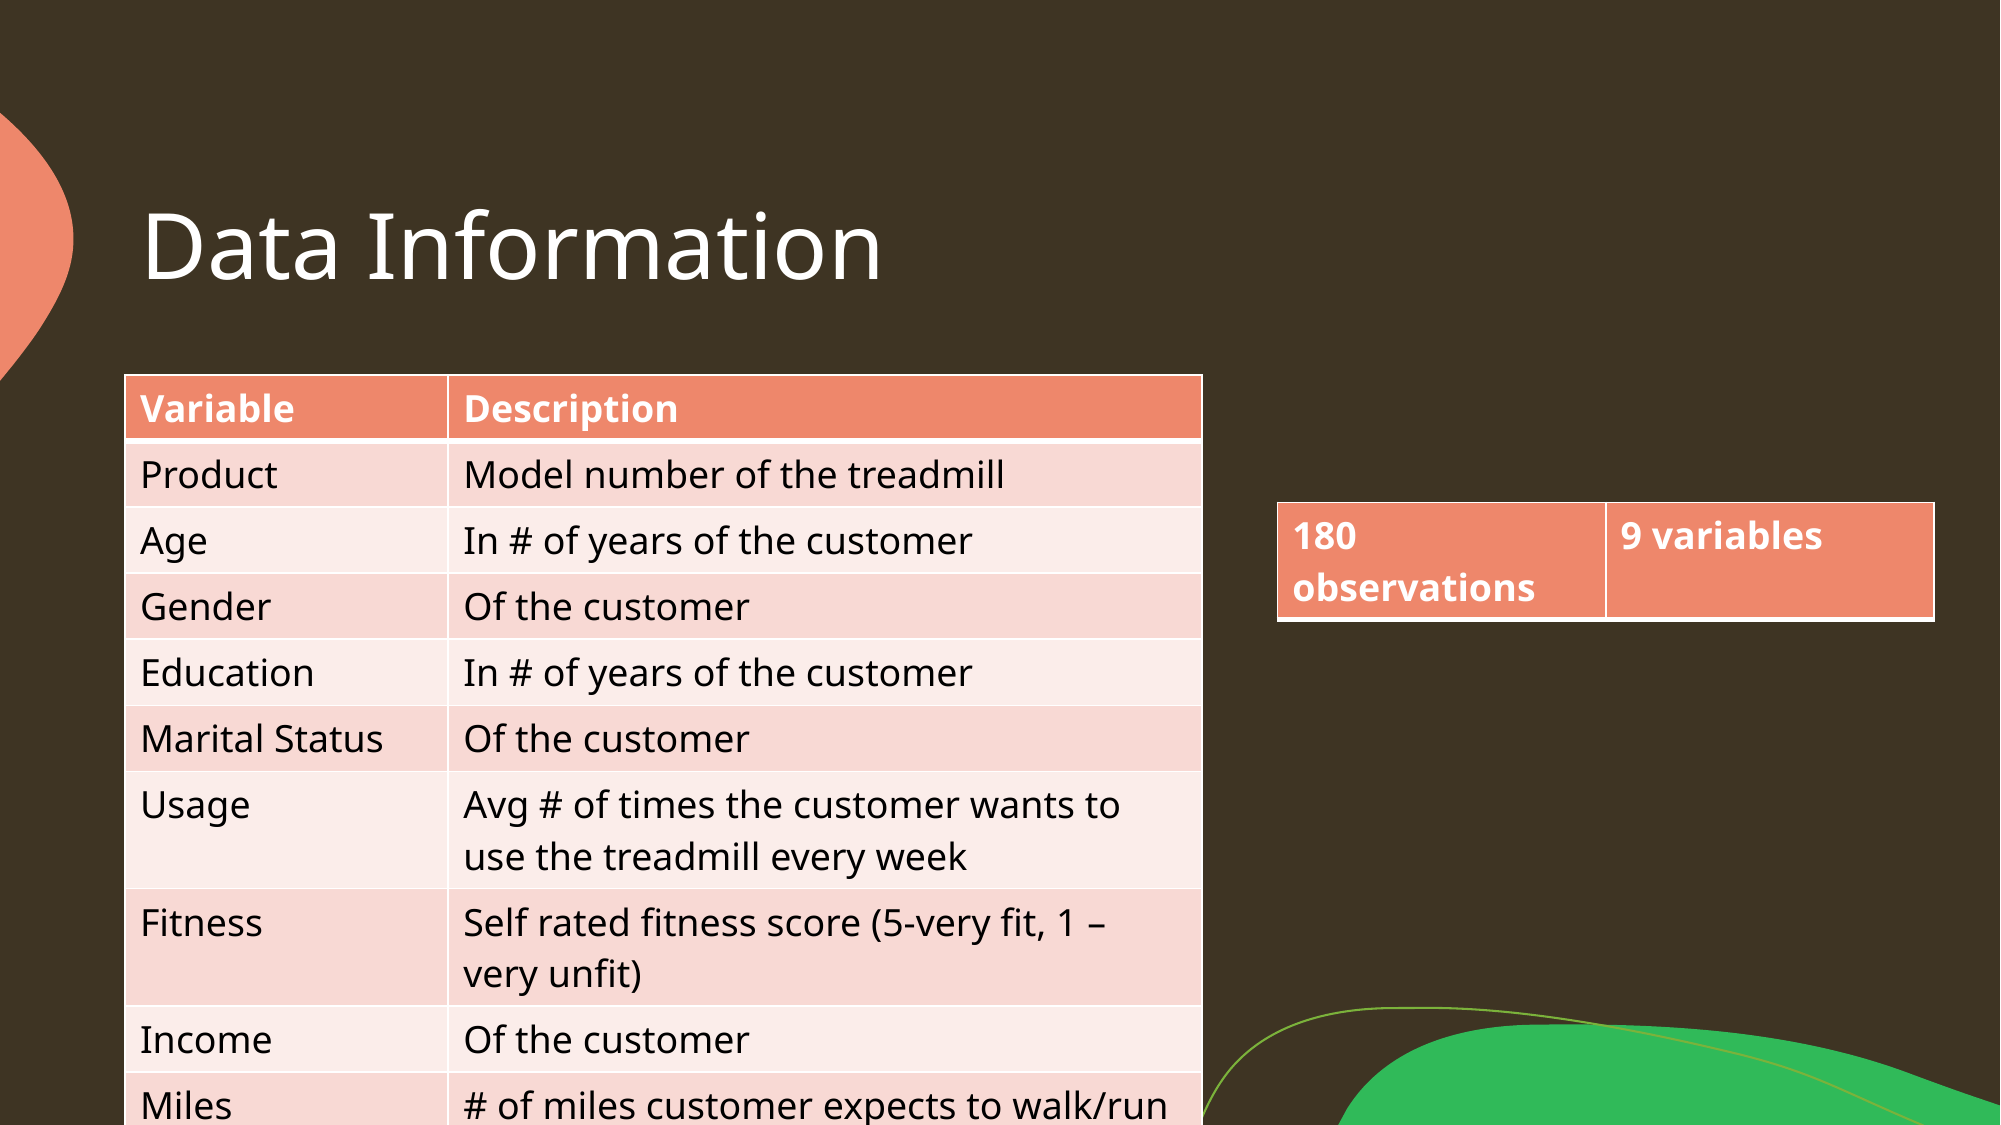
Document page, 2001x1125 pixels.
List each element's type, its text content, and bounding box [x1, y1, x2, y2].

table_cell Marital Status [126, 706, 447, 771]
table_cell Age [126, 508, 447, 572]
title Data Information [125, 125, 1875, 375]
table_cell Usage [126, 772, 447, 888]
table_cell Of the customer [449, 574, 1201, 638]
table_cell In # of years of the customer [449, 640, 1201, 705]
table_cell Avg # of times the customer wants to use the treadmill every week [449, 772, 1201, 888]
table_cell Of the customer [449, 706, 1201, 771]
table_cell Model number of the treadmill [449, 444, 1201, 506]
table_cell Self rated fitness score (5-very fit, 1 – very unfit) [449, 889, 1201, 1005]
table_cell In # of years of the customer [449, 508, 1201, 572]
table_cell Product [126, 444, 447, 506]
table_cell Of the customer [449, 1007, 1201, 1071]
table_cell Gender [126, 574, 447, 638]
table_cell Education [126, 640, 447, 705]
table_header Description [449, 376, 1201, 438]
table_header 9 variables [1607, 503, 1933, 617]
table_cell Income [126, 1007, 447, 1071]
table_cell Fitness [126, 889, 447, 1005]
table_cell Miles [126, 1073, 447, 1125]
table_header Variable [126, 376, 447, 438]
table_header 180 observations [1278, 503, 1605, 617]
table_cell # of miles customer expects to walk/run each week [449, 1073, 1201, 1125]
